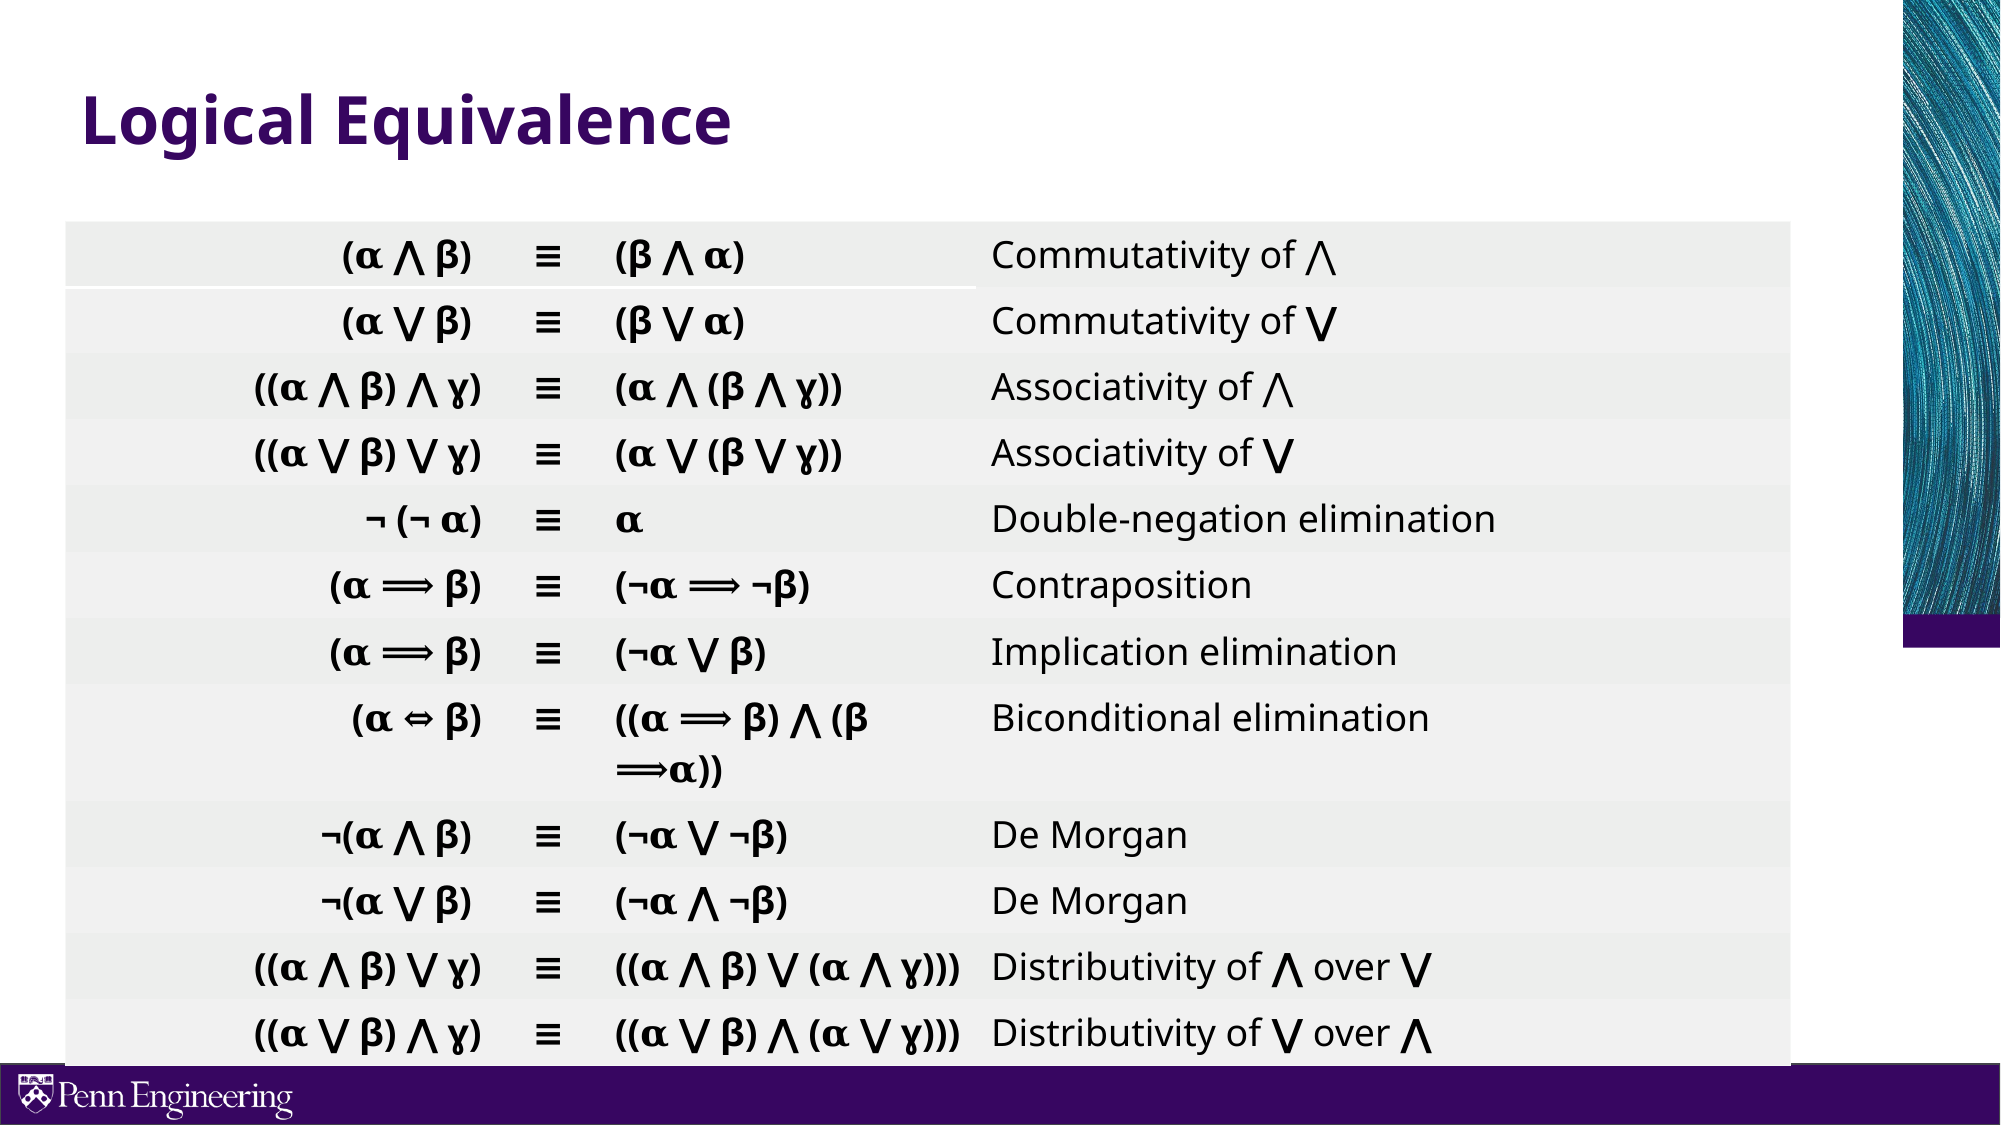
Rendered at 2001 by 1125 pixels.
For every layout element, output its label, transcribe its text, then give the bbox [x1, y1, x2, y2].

table_cell ¬ (¬ 𝛂) [66, 485, 497, 552]
table_cell (¬𝛂 ⋁ β) [600, 618, 976, 684]
table_cell (¬𝛂 ⋀ ¬β) [600, 867, 976, 933]
table_cell Associativity of ⋁ [976, 419, 1790, 485]
table_cell Commutativity of ⋁ [976, 287, 1790, 353]
table_header (𝛂 ⋀ β) [66, 222, 497, 286]
table_cell ≡ [497, 867, 600, 933]
table_cell Biconditional elimination [976, 684, 1790, 801]
picture [1903, 310, 1915, 339]
table_cell De Morgan [976, 801, 1790, 867]
table_cell 𝛂 [600, 485, 976, 552]
table_cell De Morgan [976, 867, 1790, 933]
table_header (β ⋀ 𝛂) [600, 222, 976, 286]
table_cell ((𝛂 ⟹ β) ⋀ (β ⟹𝛂)) [600, 684, 976, 801]
table_cell (𝛂 ⟹ β) [66, 552, 497, 618]
table_cell ((𝛂 ⋁ β) ⋀ ɣ) [66, 999, 497, 1065]
table_cell ((𝛂 ⋁ β) ⋀ (𝛂 ⋁ ɣ))) [600, 999, 976, 1065]
table_cell ≡ [497, 353, 600, 419]
table_cell (𝛂 ⟹ β) [66, 618, 497, 684]
table_cell ≡ [497, 289, 600, 353]
picture [1916, 342, 1921, 352]
picture [1903, 0, 2001, 618]
picture [8, 1066, 301, 1123]
table_cell ((𝛂 ⋀ β) ⋁ (𝛂 ⋀ ɣ))) [600, 933, 976, 999]
table_cell (𝛂 ⋁ (β ⋁ ɣ)) [600, 419, 976, 485]
table_cell Distributivity of ⋀ over ⋁ [976, 933, 1790, 999]
picture [1903, 374, 1908, 384]
picture [1949, 13, 1955, 20]
picture [1971, 53, 1979, 64]
table_cell ≡ [497, 999, 600, 1065]
table_cell ≡ [497, 485, 600, 552]
table_cell ≡ [497, 933, 600, 999]
table_cell ≡ [497, 552, 600, 618]
table_cell Distributivity of ⋁ over ⋀ [976, 999, 1790, 1065]
table_cell ¬(𝛂 ⋀ β) [66, 801, 497, 867]
table_cell Implication elimination [976, 618, 1790, 684]
picture [1989, 0, 2001, 13]
table_cell Double-negation elimination [976, 485, 1790, 552]
table_cell (β ⋁ 𝛂) [600, 289, 976, 353]
picture [1913, 321, 1917, 333]
table_header ≡ [497, 222, 600, 286]
table_cell (𝛂 ⇔ β) [66, 684, 497, 801]
table_cell ((𝛂 ⋁ β) ⋁ ɣ) [66, 419, 497, 485]
table_cell ((𝛂 ⋀ β) ⋀ ɣ) [66, 353, 497, 419]
picture [1903, 341, 1915, 350]
table_cell ≡ [497, 419, 600, 485]
table_cell (𝛂 ⋀ (β ⋀ ɣ)) [600, 353, 976, 419]
picture [1903, 523, 1914, 546]
picture [1962, 39, 1970, 47]
table_cell (¬𝛂 ⟹ ¬β) [600, 552, 976, 618]
table_cell Associativity of ⋀ [976, 353, 1790, 419]
table_cell ¬(𝛂 ⋁ β) [66, 867, 497, 933]
table_cell ≡ [497, 618, 600, 684]
table_cell (¬𝛂 ⋁ ¬β) [600, 801, 976, 867]
table_cell Contraposition [976, 552, 1790, 618]
picture [1906, 362, 1912, 370]
table_cell ((𝛂 ⋀ β) ⋁ ɣ) [66, 933, 497, 999]
table_cell ≡ [497, 801, 600, 867]
table_cell (𝛂 ⋁ β) [66, 289, 497, 353]
picture [1908, 277, 1920, 293]
title Logical Equivalence [65, 59, 1863, 187]
table_header Commutativity of ⋀ [976, 222, 1790, 287]
table_cell ≡ [497, 684, 600, 801]
